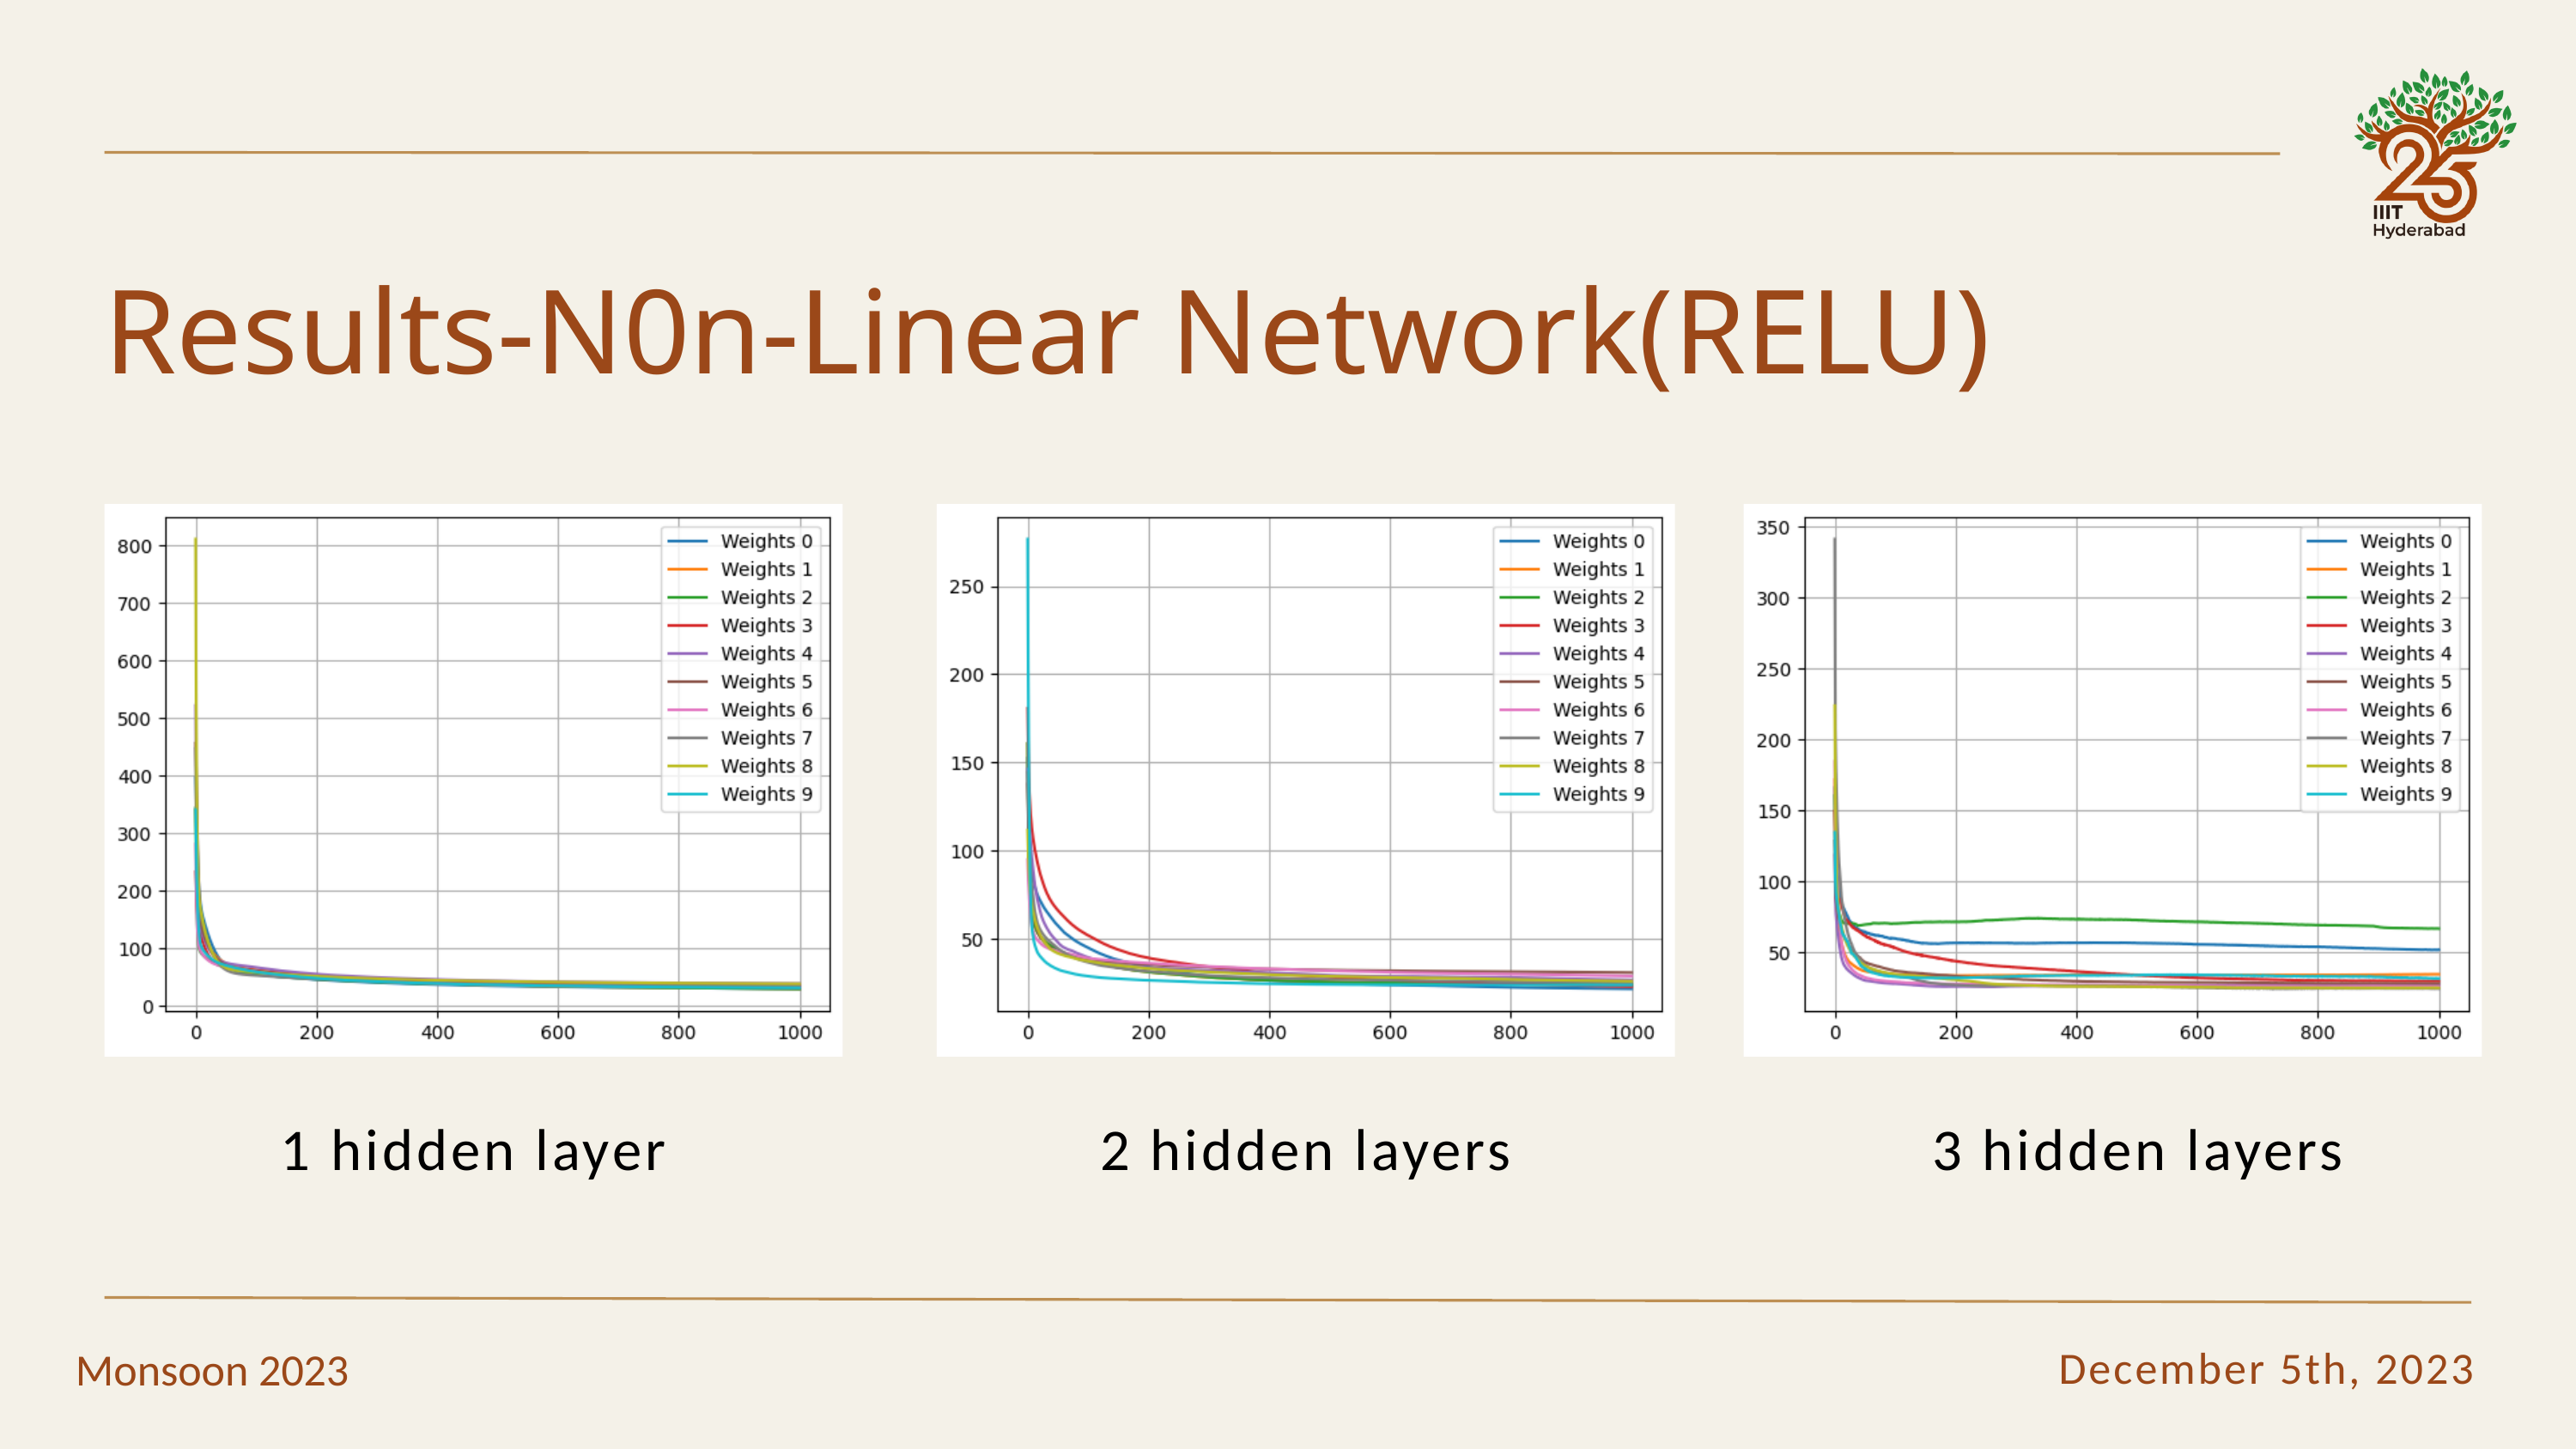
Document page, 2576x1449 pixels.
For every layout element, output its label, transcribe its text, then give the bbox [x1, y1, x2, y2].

text_box Results-N0n-Linear Network(RELU) [104, 266, 2049, 397]
text_box 3 hidden layers [1929, 1099, 2348, 1183]
text_box 1 hidden layer [277, 1099, 670, 1183]
text_box [1743, 504, 2482, 1057]
text_box 2 hidden layers [1097, 1099, 1516, 1183]
text_box [2350, 65, 2520, 239]
text_box Monsoon 2023 [75, 1331, 349, 1395]
text_box December 5th, 2023 [1753, 1331, 2475, 1394]
text_box [104, 504, 843, 1057]
text_box [936, 504, 1675, 1057]
